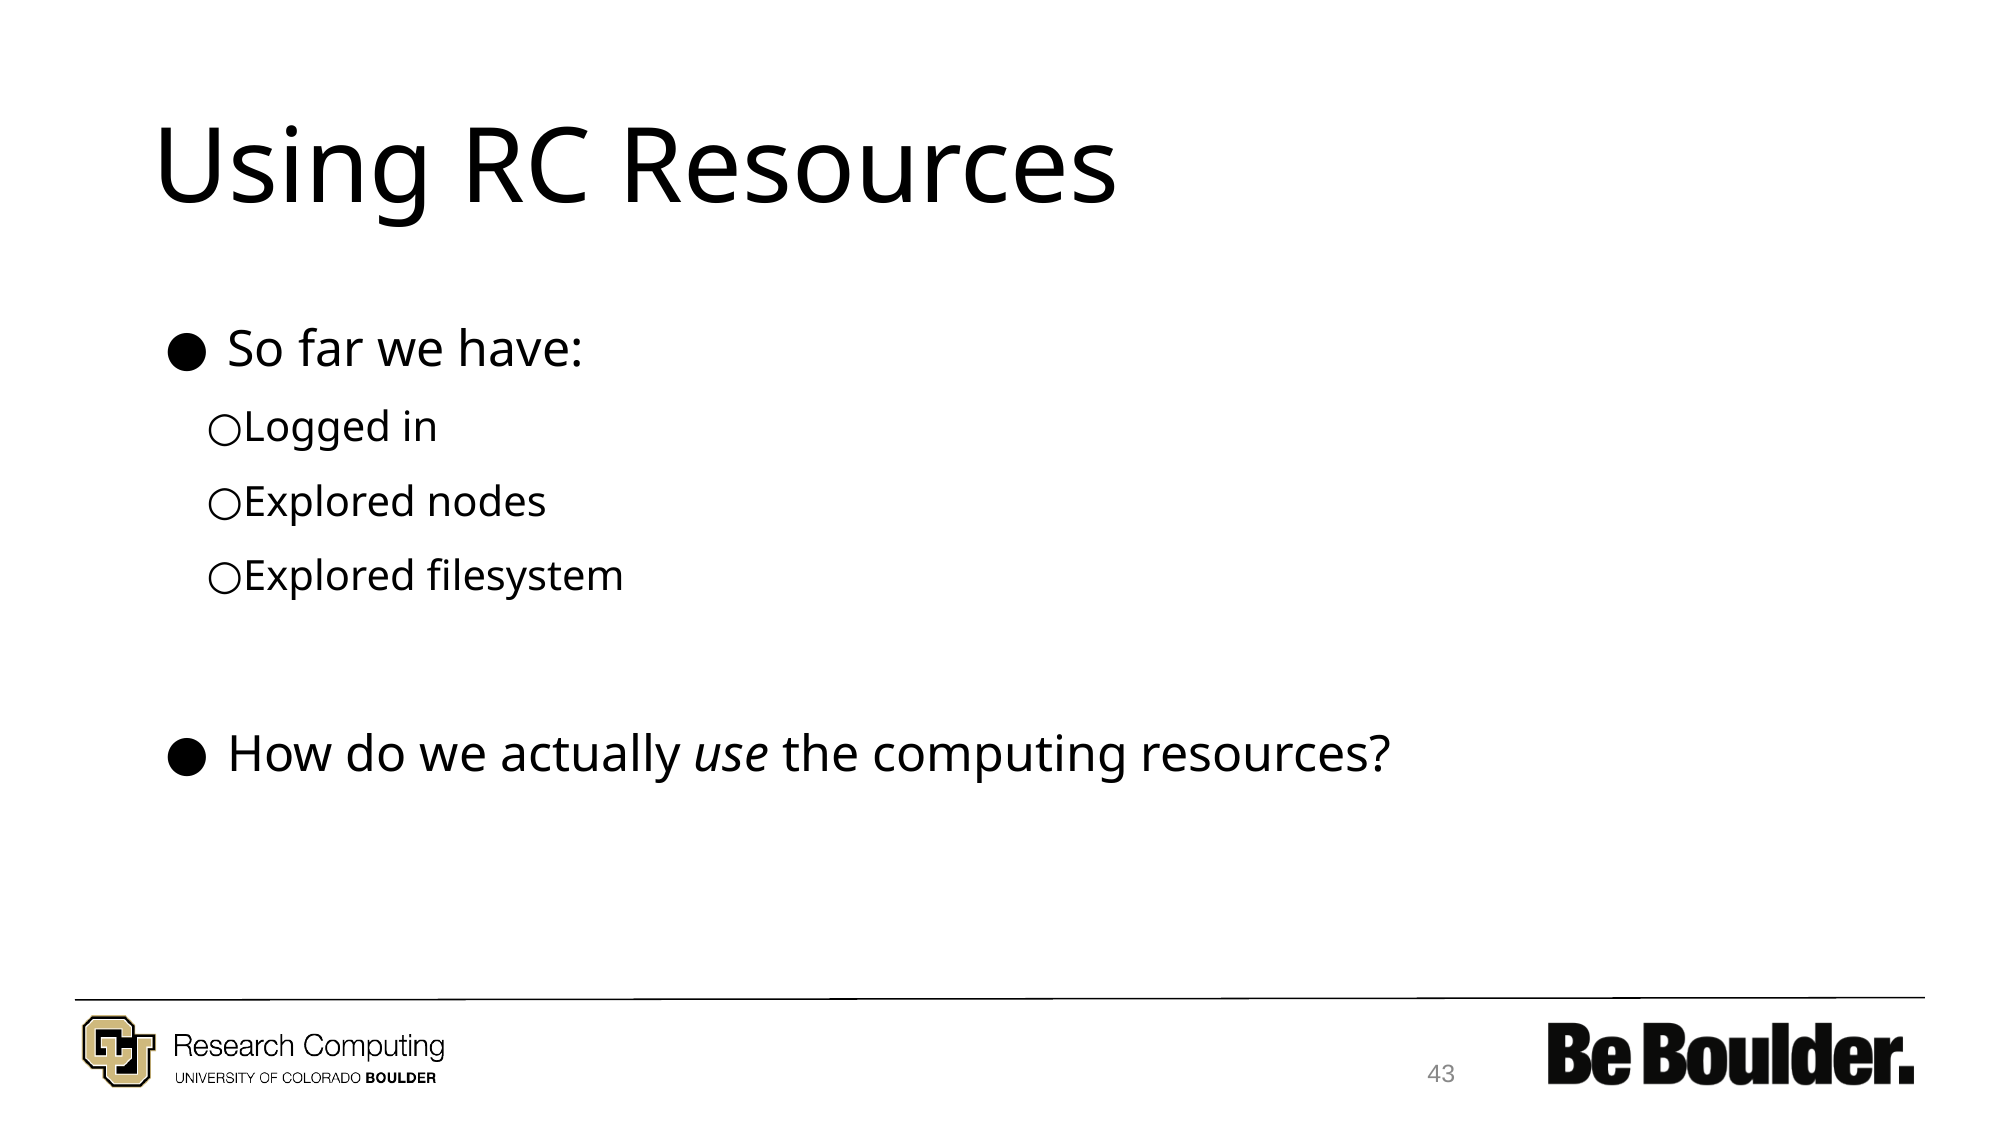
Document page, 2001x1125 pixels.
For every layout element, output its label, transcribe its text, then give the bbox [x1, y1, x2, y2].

list So far we have: Logged in Explored nodes Explored filesystem How do we actually use the computing resources? [137, 299, 1863, 983]
title Using RC Resources [137, 59, 1863, 278]
picture [81, 1015, 444, 1088]
slide_number 43 [1412, 1042, 1525, 1103]
picture [1524, 1015, 1938, 1088]
